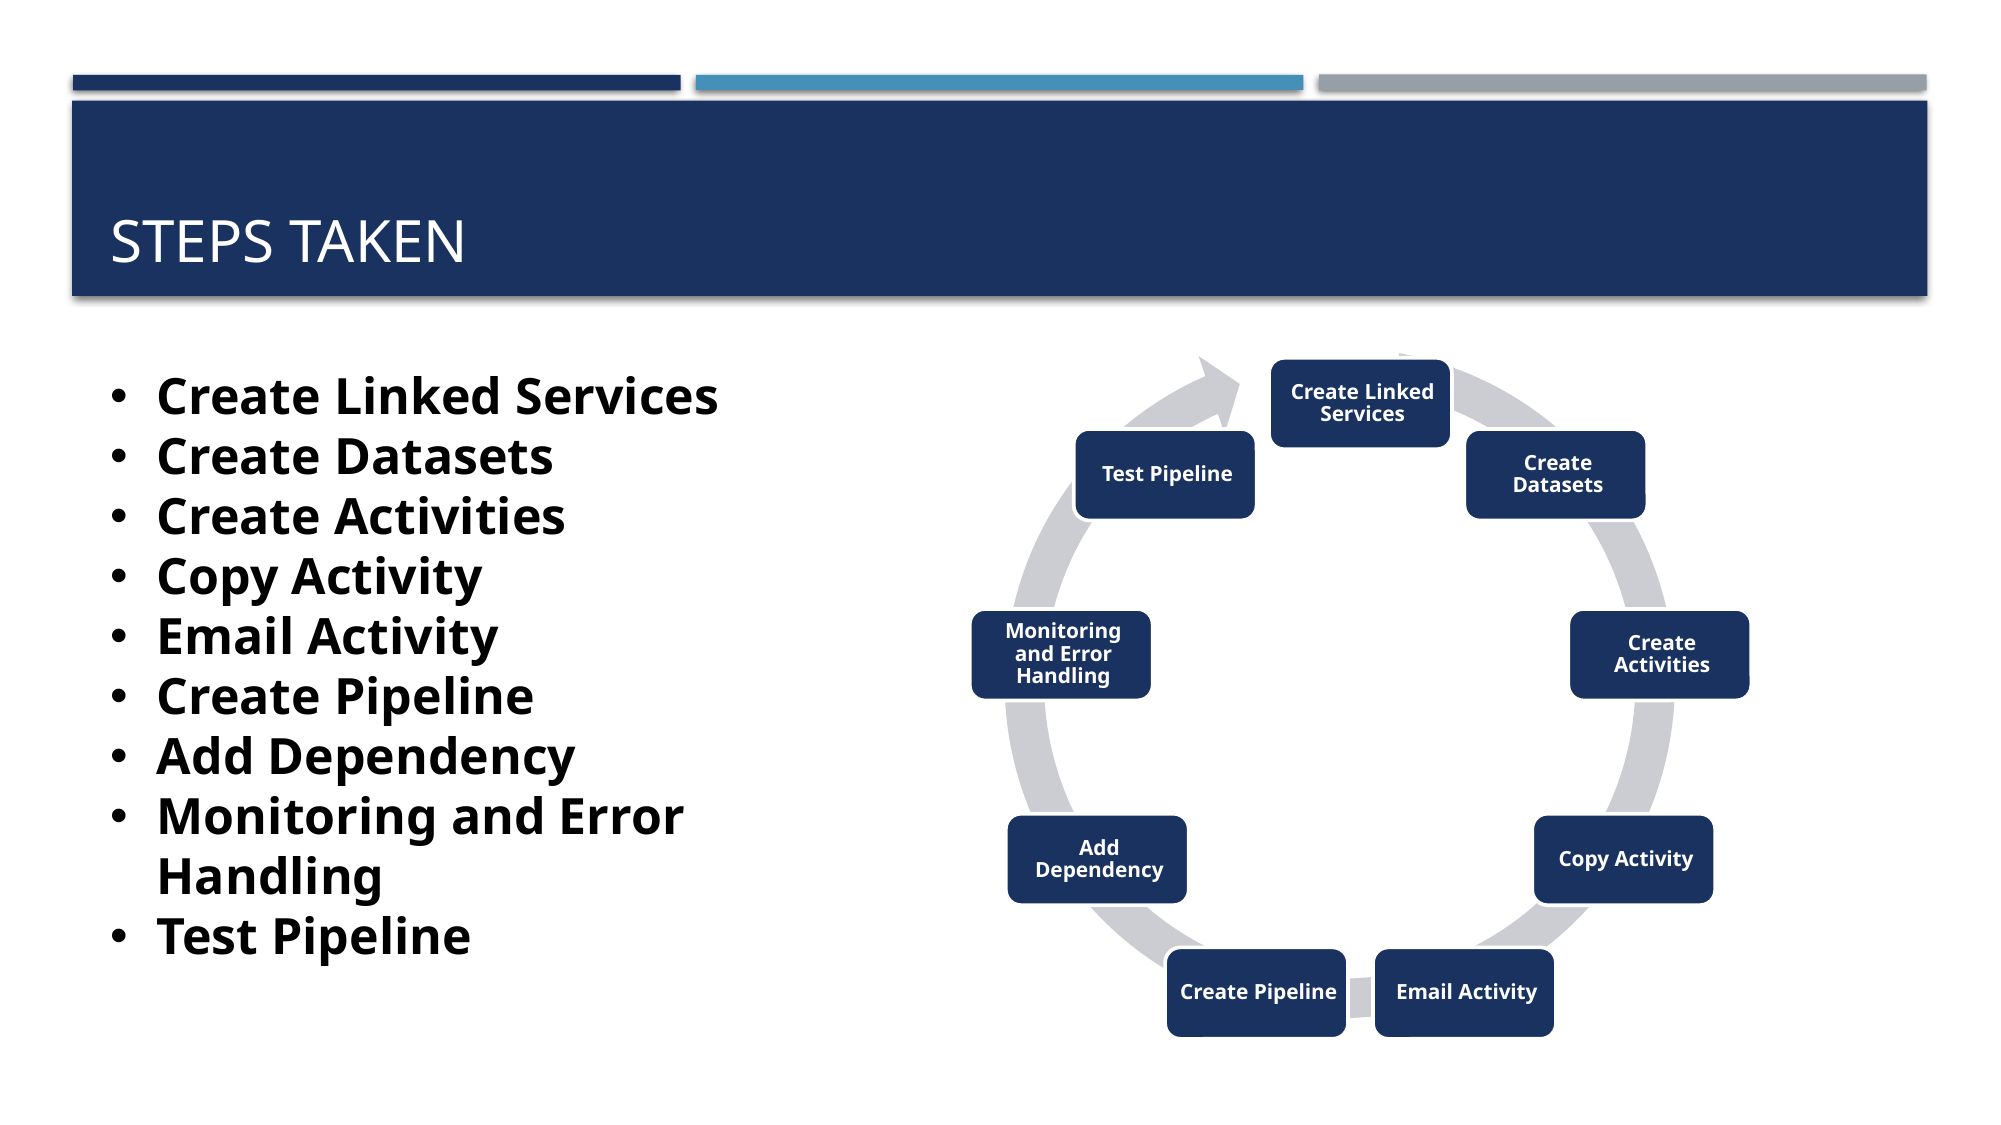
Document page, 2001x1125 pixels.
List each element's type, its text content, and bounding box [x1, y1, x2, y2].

title Steps taken [95, 115, 1905, 282]
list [720, 356, 2000, 1040]
text_box Create Linked Services Create Datasets Create Activities Copy Activity Email Activity Create Pipeline Add Dependency Monitoring and Error Handling Test Pipeline [95, 357, 717, 1018]
